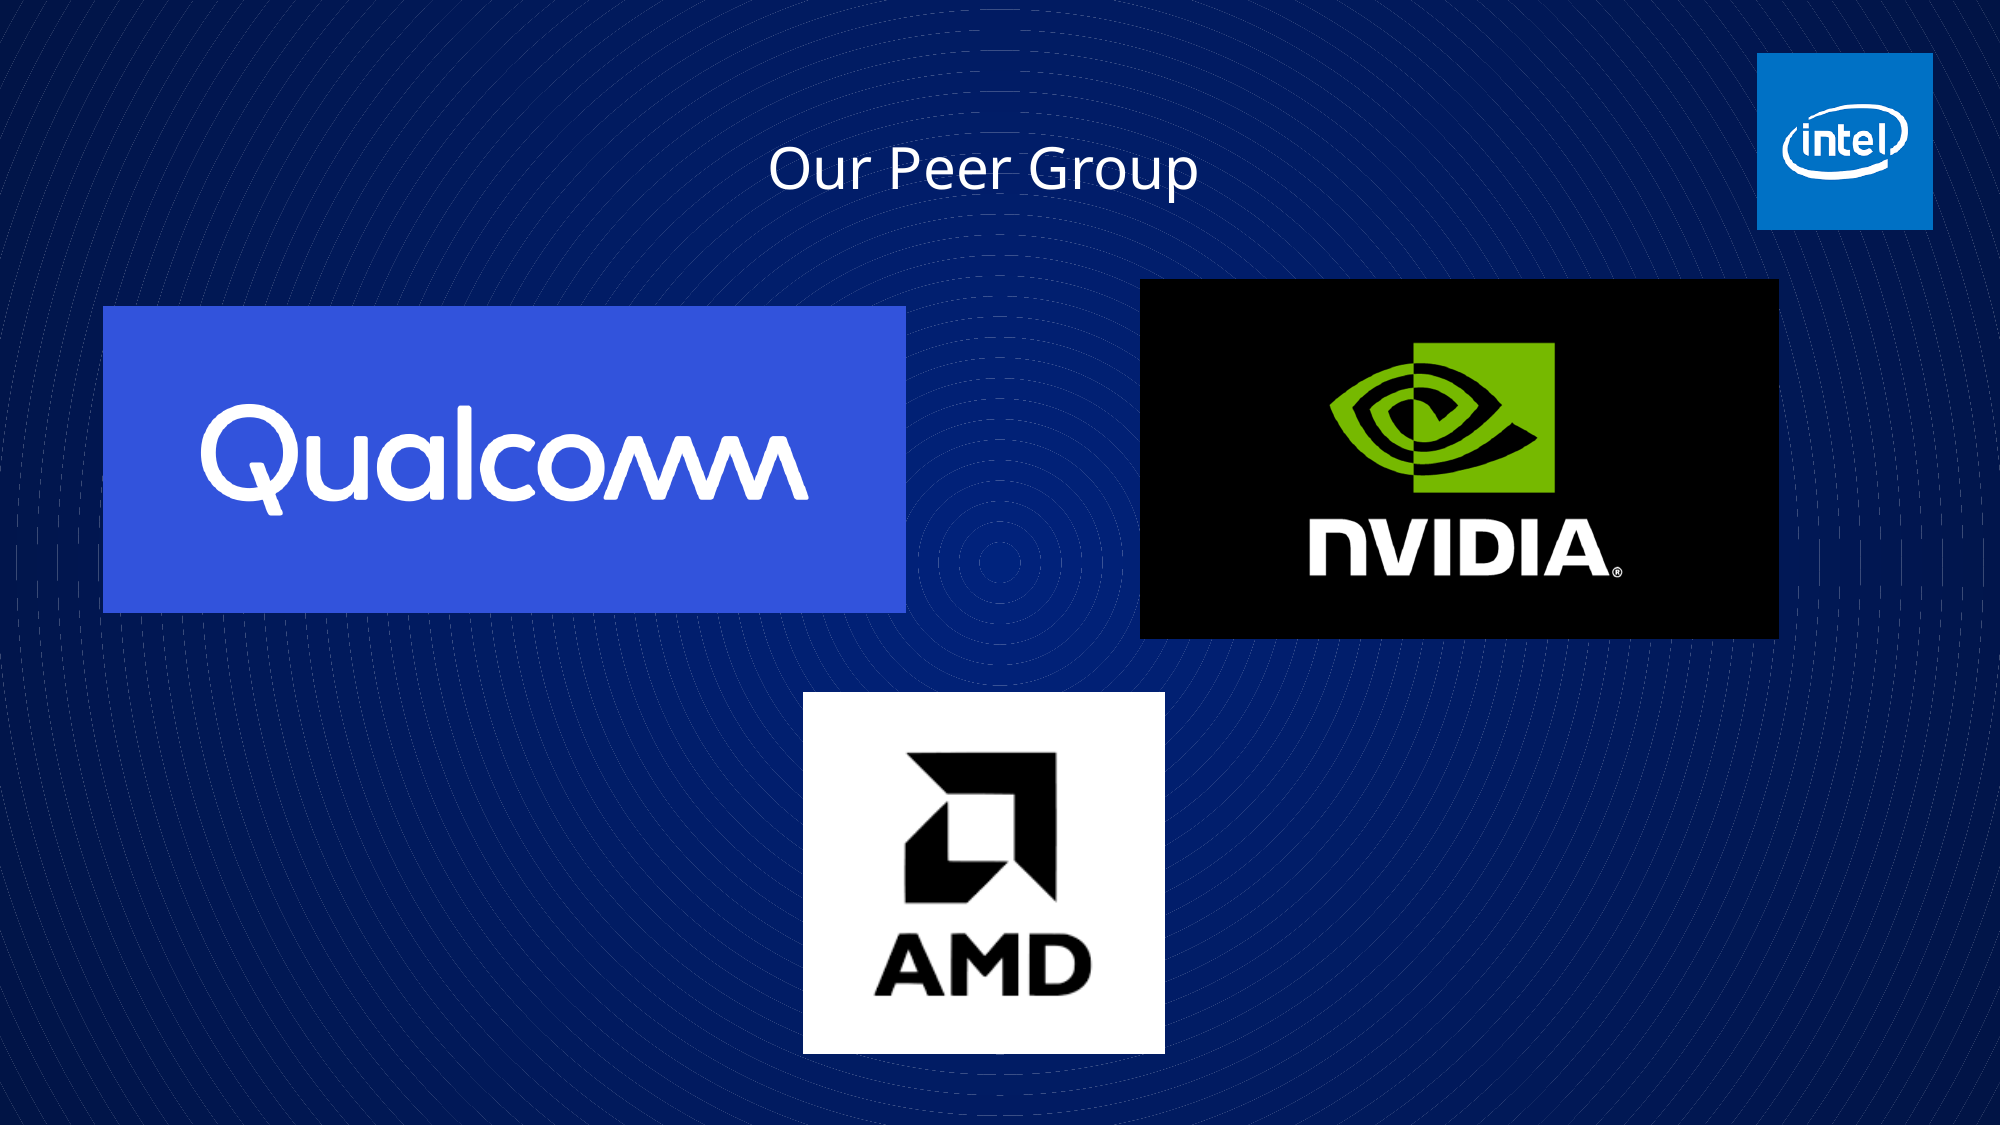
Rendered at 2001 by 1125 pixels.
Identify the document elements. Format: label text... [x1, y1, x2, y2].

picture [803, 692, 1165, 1054]
title Our Peer Group [414, 116, 1554, 230]
picture [1756, 53, 1933, 230]
picture [103, 305, 907, 613]
picture [1140, 279, 1779, 639]
